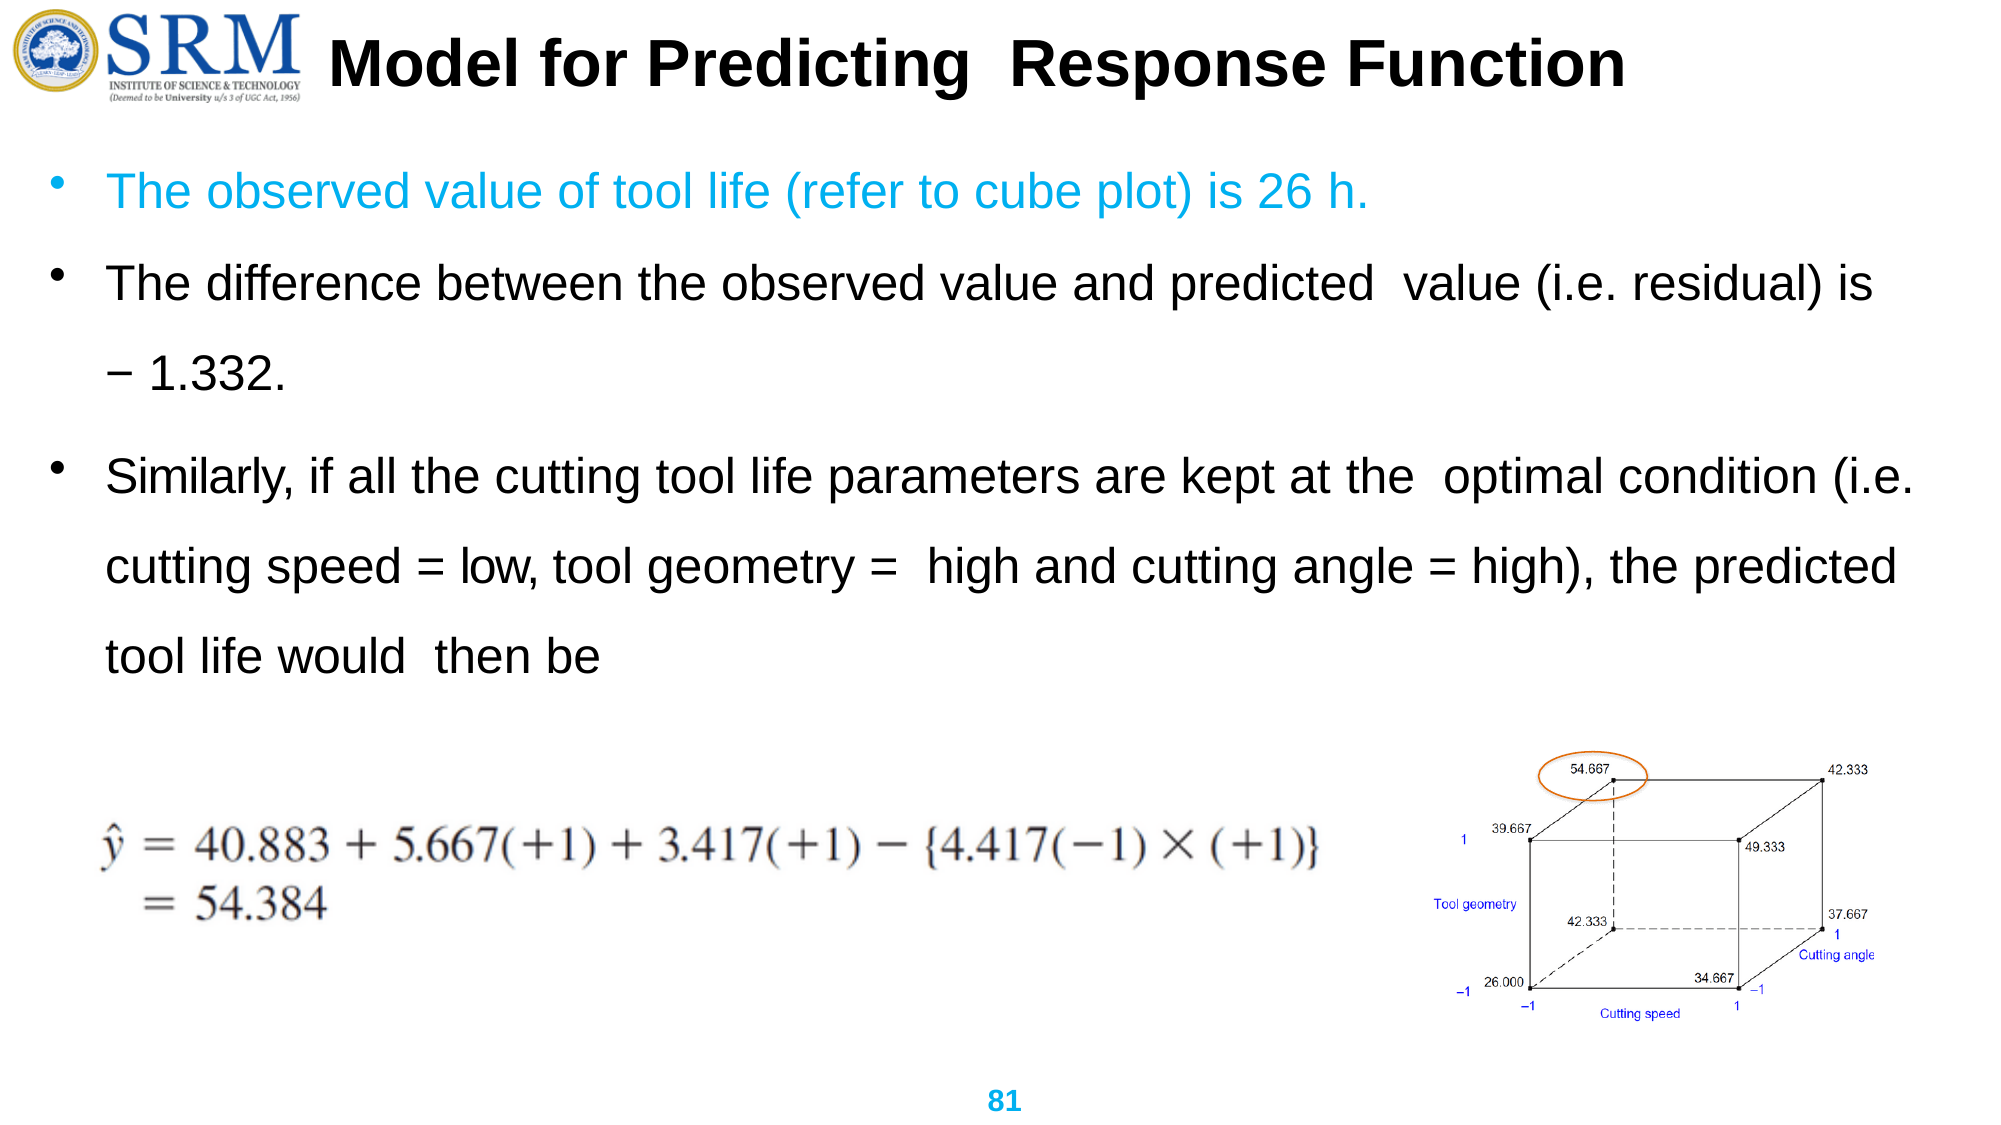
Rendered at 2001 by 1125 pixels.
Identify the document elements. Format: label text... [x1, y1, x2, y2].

slide_number 81 [924, 1072, 1085, 1125]
text_box The observed value of tool life (refer to cube plot) is 26 h. The difference between the observed value and predicted value (i.e. residual) is − 1.332. Similarly, if all the cutting tool life parameters are kept at the optimal condition (i.e. cutting speed = low, tool geometry = high and cutting angle = high), the predicted tool life would then be [47, 125, 1951, 684]
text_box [1383, 748, 1875, 1030]
text_box [66, 781, 1361, 966]
picture [1, 0, 309, 119]
title Model for Predicting Response Function [313, 23, 1998, 95]
